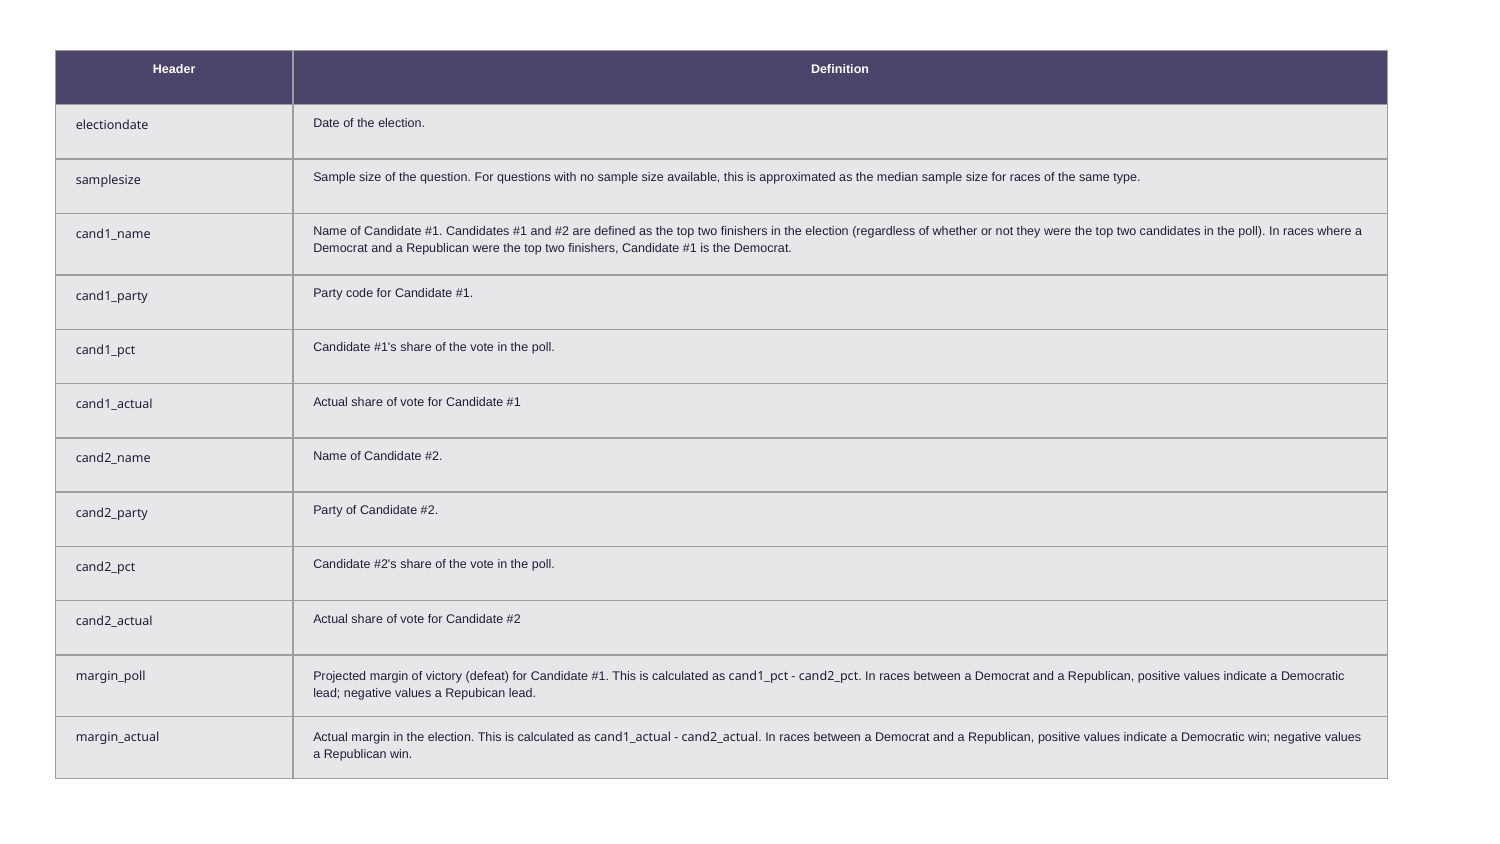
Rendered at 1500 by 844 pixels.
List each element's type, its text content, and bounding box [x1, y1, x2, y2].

table_header Header [56, 51, 292, 104]
table_cell Candidate #1's share of the vote in the poll. [294, 330, 1387, 383]
table_cell electiondate [56, 105, 292, 158]
table_cell Projected margin of victory (defeat) for Candidate #1. This is calculated as cand1_pct - cand2_pct. In races between a Democrat and a Republican, positive values indicate a Democratic lead; negative values a Repubican lead. [294, 656, 1387, 716]
table_cell margin_poll [56, 656, 292, 716]
table_cell Sample size of the question. For questions with no sample size available, this is approximated as the median sample size for races of the same type. [294, 160, 1387, 213]
table_cell Candidate #2's share of the vote in the poll. [294, 547, 1387, 600]
table_cell cand1_actual [56, 384, 292, 437]
table_cell samplesize [56, 160, 292, 213]
table_cell Party of Candidate #2. [294, 493, 1387, 546]
table_header Definition [294, 51, 1387, 104]
table_cell cand1_pct [56, 330, 292, 383]
table_cell margin_actual [56, 717, 292, 778]
table_cell cand1_name [56, 214, 292, 274]
table_cell cand2_party [56, 493, 292, 546]
table_cell Party code for Candidate #1. [294, 276, 1387, 329]
table_cell Actual margin in the election. This is calculated as cand1_actual - cand2_actual. In races between a Democrat and a Republican, positive values indicate a Democratic win; negative values a Republican win. [294, 717, 1387, 778]
table_cell Name of Candidate #1. Candidates #1 and #2 are defined as the top two finishers in the election (regardless of whether or not they were the top two candidates in the poll). In races where a Democrat and a Republican were the top two finishers, Candidate #1 is the Democrat. [294, 214, 1387, 274]
table_cell Actual share of vote for Candidate #1 [294, 384, 1387, 437]
table_cell cand1_party [56, 276, 292, 329]
table_cell Name of Candidate #2. [294, 439, 1387, 491]
table_cell cand2_pct [56, 547, 292, 600]
table_cell Actual share of vote for Candidate #2 [294, 601, 1387, 654]
table_cell cand2_name [56, 439, 292, 491]
table_cell cand2_actual [56, 601, 292, 654]
table_cell Date of the election. [294, 105, 1387, 158]
